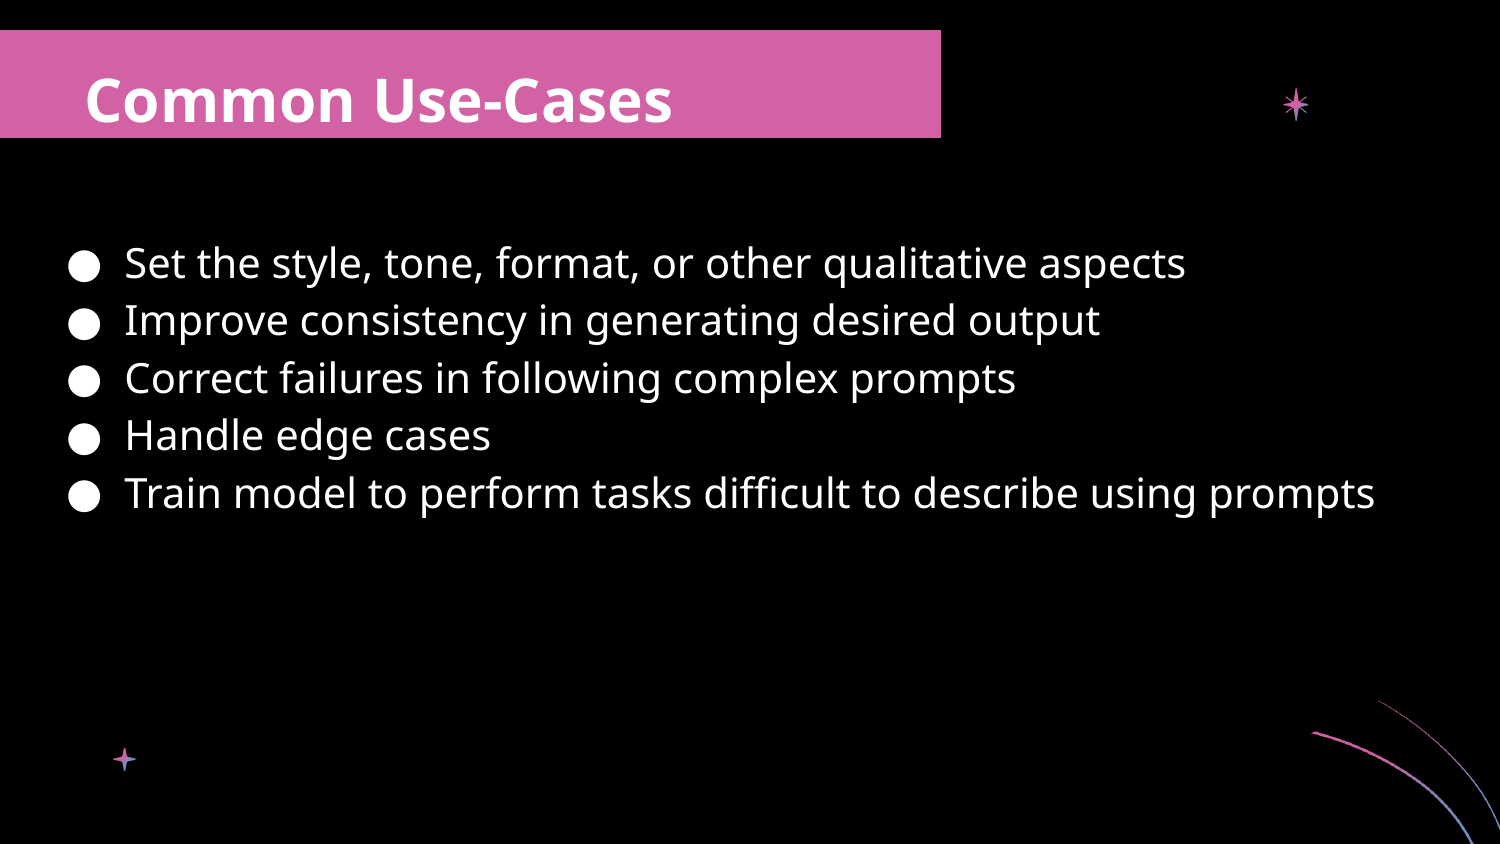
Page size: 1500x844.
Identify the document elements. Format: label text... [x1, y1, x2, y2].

list Set the style, tone, format, or other qualitative aspects Improve consistency in generating desired output Correct failures in following complex prompts Handle edge cases Train model to perform tasks difficult to describe using prompts [34, 213, 1458, 542]
text_box [113, 748, 136, 771]
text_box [0, 20, 942, 139]
text_box [1283, 88, 1309, 121]
text_box [1246, 676, 1500, 844]
